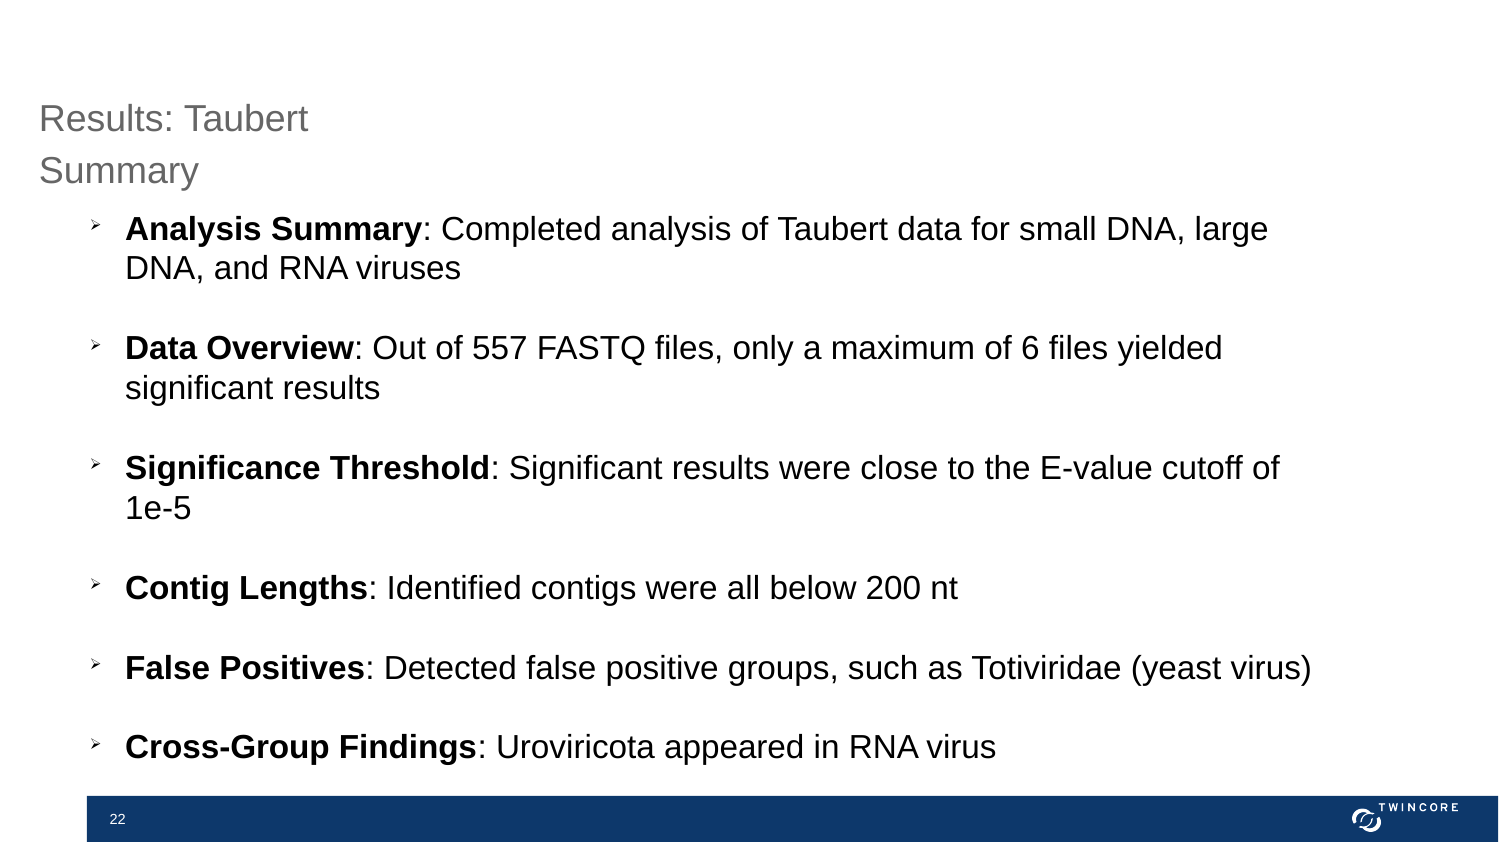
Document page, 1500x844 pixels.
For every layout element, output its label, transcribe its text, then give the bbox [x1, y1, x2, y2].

text_box Analysis Summary: Completed analysis of Taubert data for small DNA, large DNA, and RNA viruses Data Overview: Out of 557 FASTQ files, only a maximum of 6 files yielded significant results Significance Threshold: Significant results were close to the E-value cutoff of 1e-5 Contig Lengths: Identified contigs were all below 200 nt False Positives: Detected false positive groups, such as Totiviridae (yeast virus) Cross-Group Findings: Uroviricota appeared in RNA virus [74, 199, 1350, 844]
picture [1352, 803, 1458, 832]
